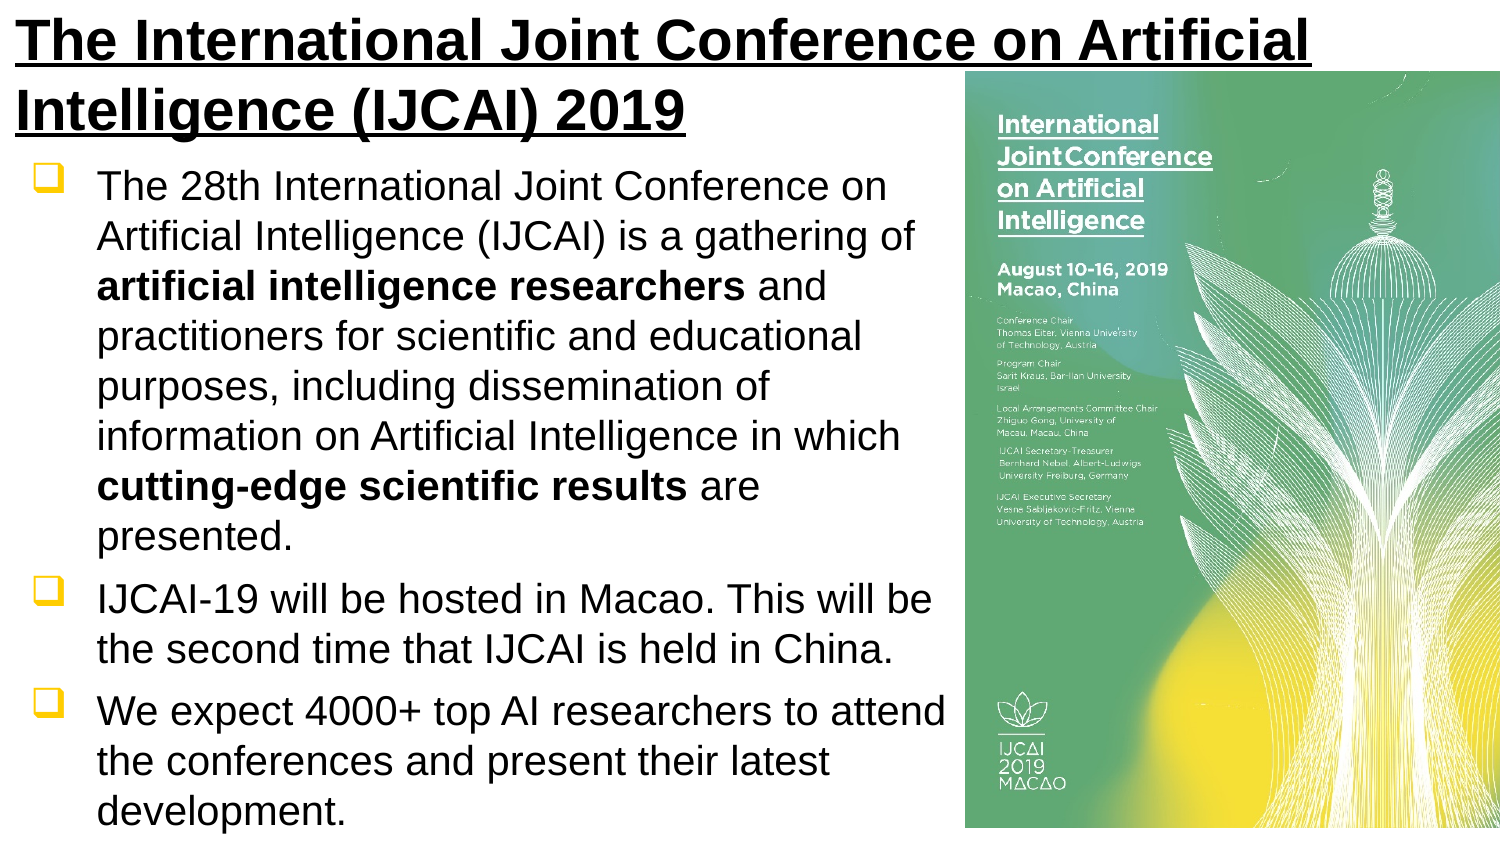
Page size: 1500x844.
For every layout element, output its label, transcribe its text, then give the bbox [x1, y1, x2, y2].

title The International Joint Conference on Artificial Intelligence (IJCAI) 2019 [0, 0, 1485, 144]
text_box The 28th International Joint Conference on Artificial Intelligence (IJCAI) is a gathering of artificial intelligence researchers and practitioners for scientific and educational purposes, including dissemination of information on Artificial Intelligence in which cutting-edge scientific results are presented. IJCAI-19 will be hosted in Macao. This will be the second time that IJCAI is held in China. We expect 4000+ top AI researchers to attend the conferences and present their latest development. [15, 143, 960, 817]
picture [965, 71, 1500, 828]
